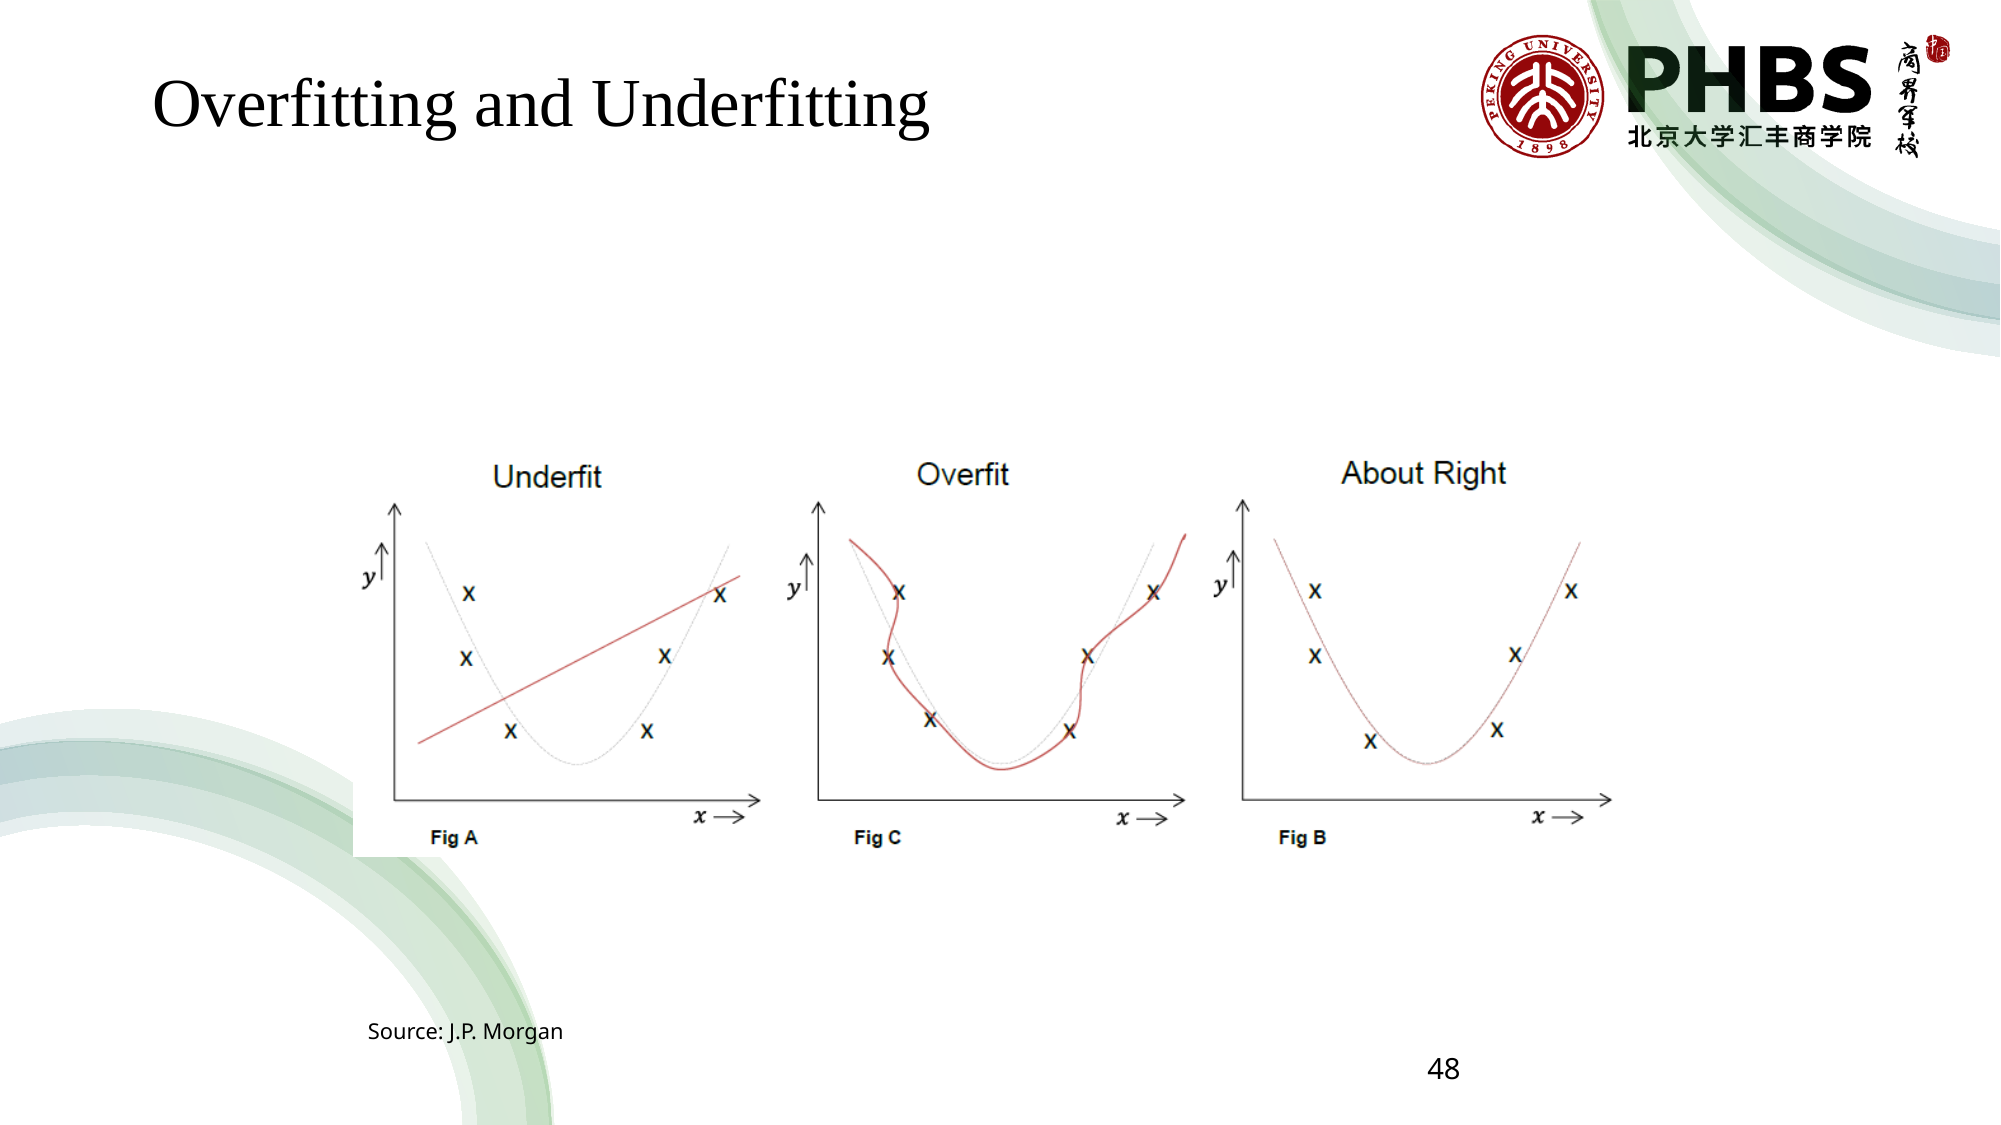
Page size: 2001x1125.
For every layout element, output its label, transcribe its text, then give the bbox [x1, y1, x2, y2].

slide_number 48 [1412, 1042, 1750, 1103]
picture [1458, 0, 1609, 59]
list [352, 455, 1648, 857]
picture [1625, 0, 2000, 185]
text_box Source: J.P. Morgan [353, 1010, 638, 1052]
title Overfitting and Underfitting [137, 59, 1863, 278]
